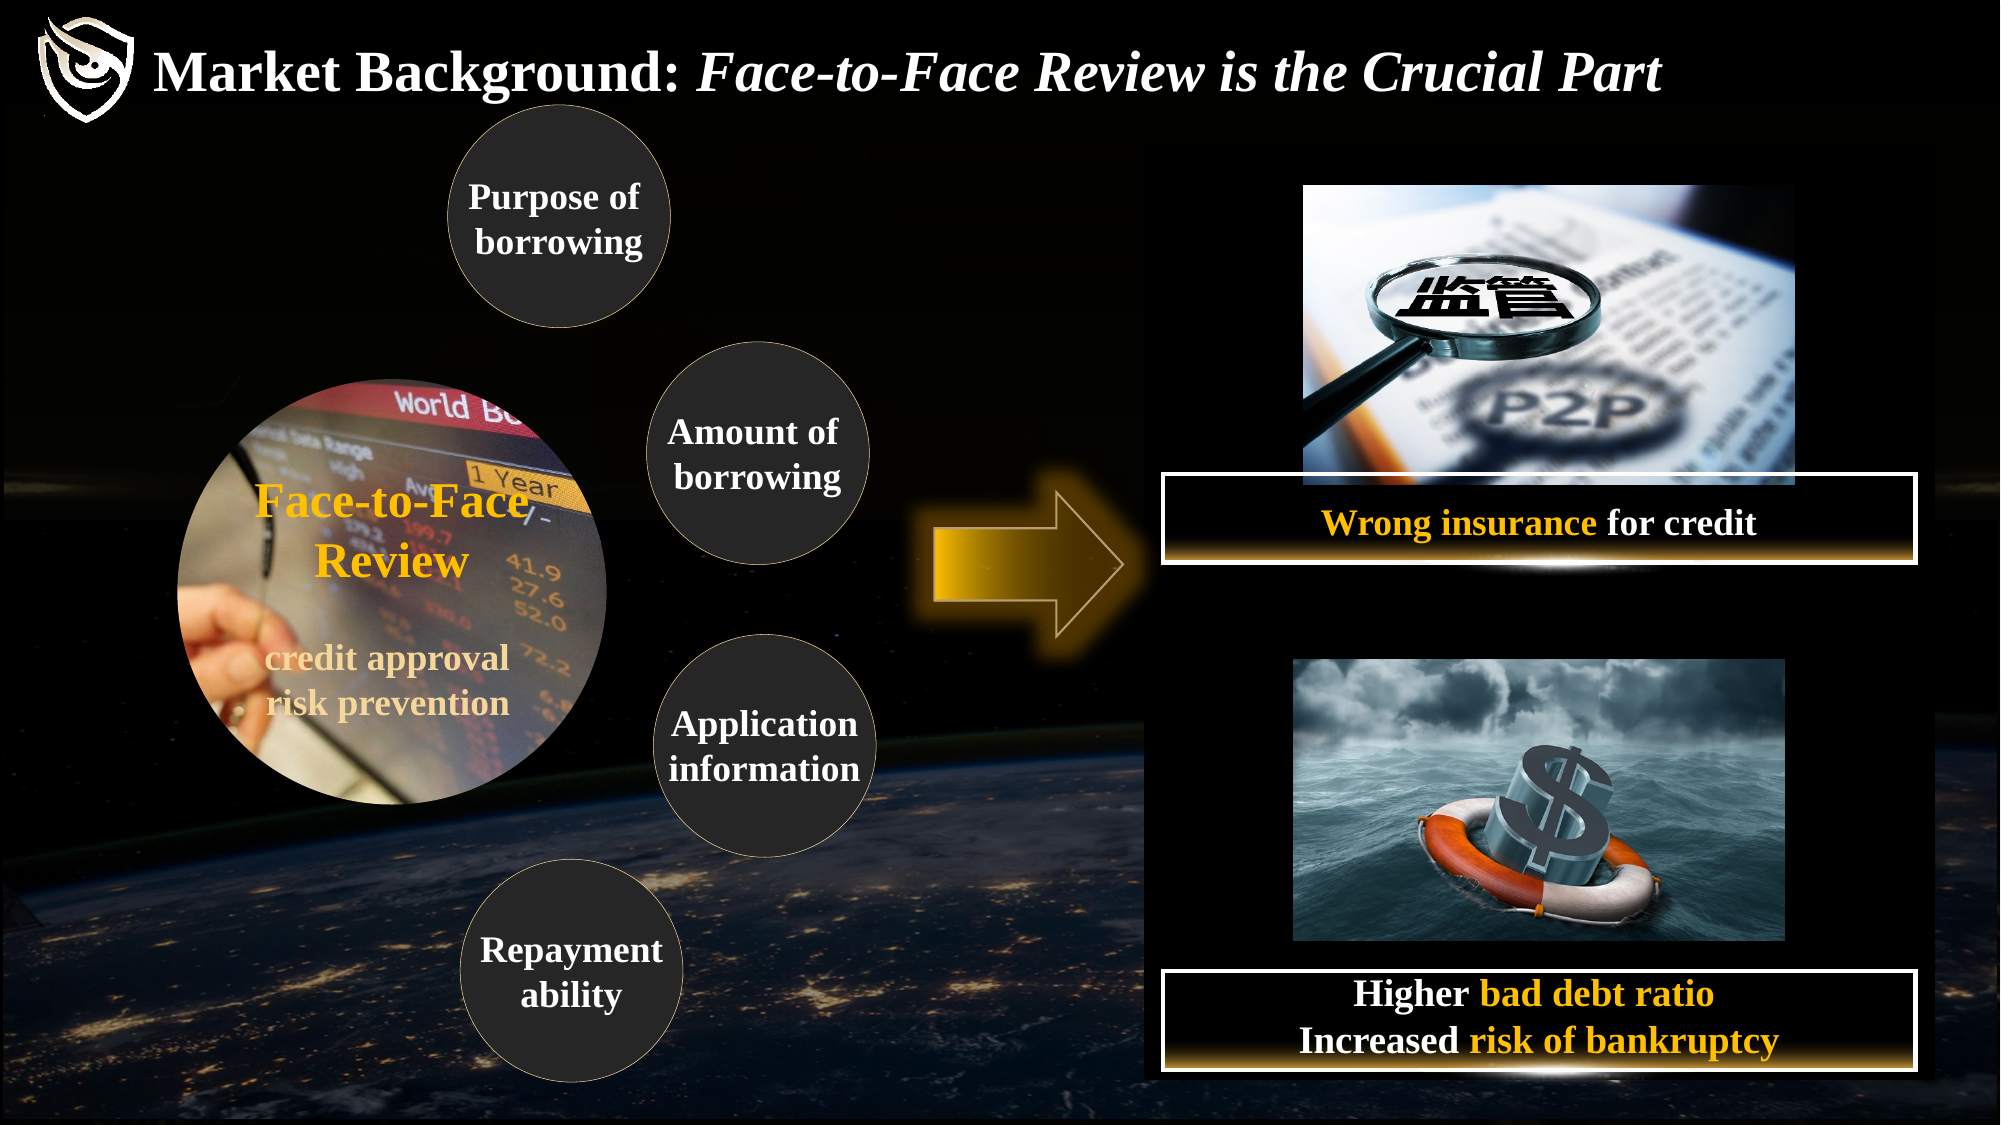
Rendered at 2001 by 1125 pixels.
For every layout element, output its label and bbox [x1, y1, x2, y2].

text_box [3, 0, 2000, 1119]
picture [177, 379, 607, 805]
picture [38, 16, 134, 123]
picture [3, 5, 2001, 1125]
